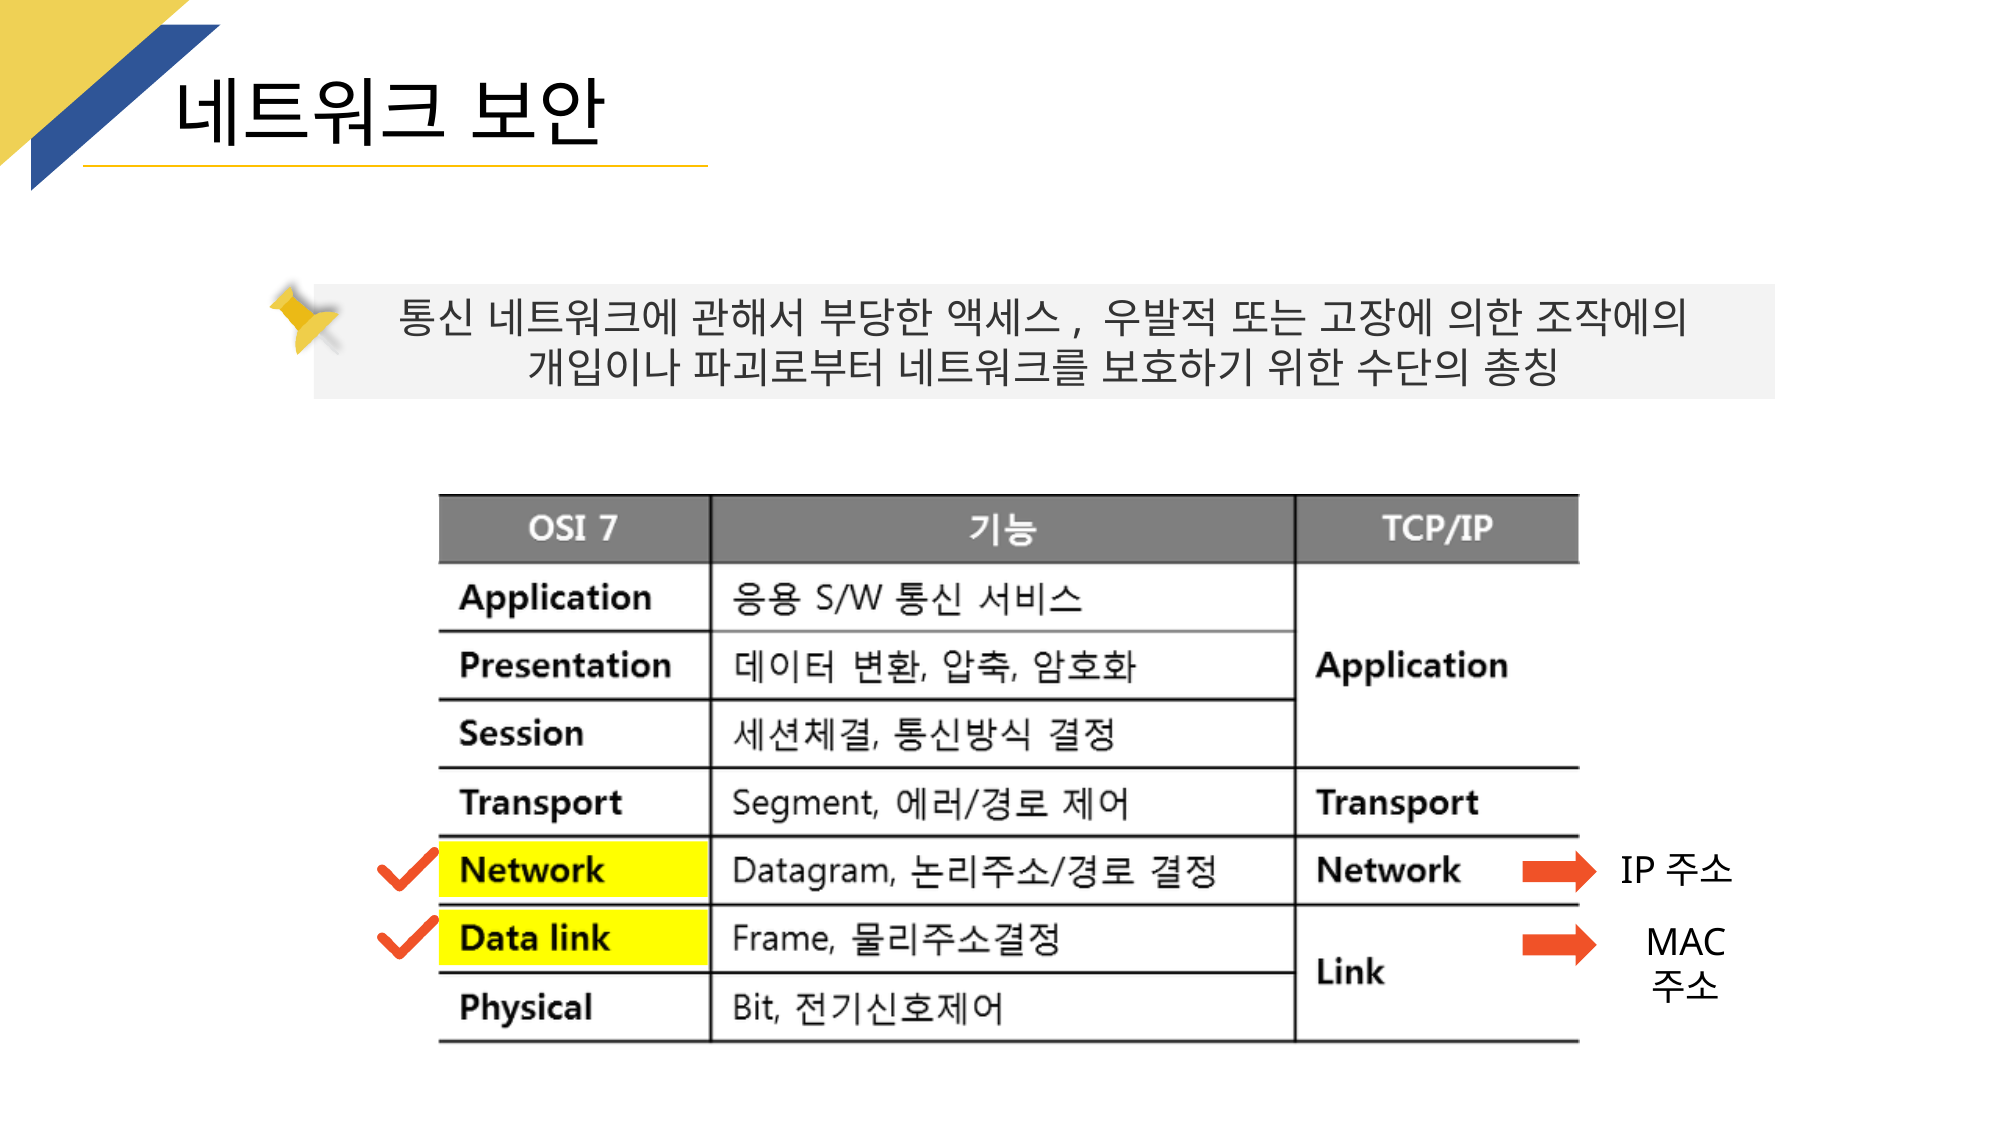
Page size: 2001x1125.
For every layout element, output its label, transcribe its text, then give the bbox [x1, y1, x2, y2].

picture [377, 494, 1580, 1048]
text_box IP주소 [1580, 839, 1776, 899]
text_box 통신 네트워크에 관해서 부당한 액세스, 우발적 또는 고장에 의한 조작에의 개입이나 파괴로부터 네트워크를 보호하기 위한 수단의 총칭 [313, 284, 1775, 399]
text_box [1580, 926, 1599, 964]
text_box MAC 주소 [1596, 911, 1775, 1016]
title 네트워크 보안 [158, 65, 633, 165]
text_box [1580, 853, 1599, 890]
picture [269, 286, 339, 355]
text_box [30, 23, 224, 193]
text_box [0, 0, 191, 168]
